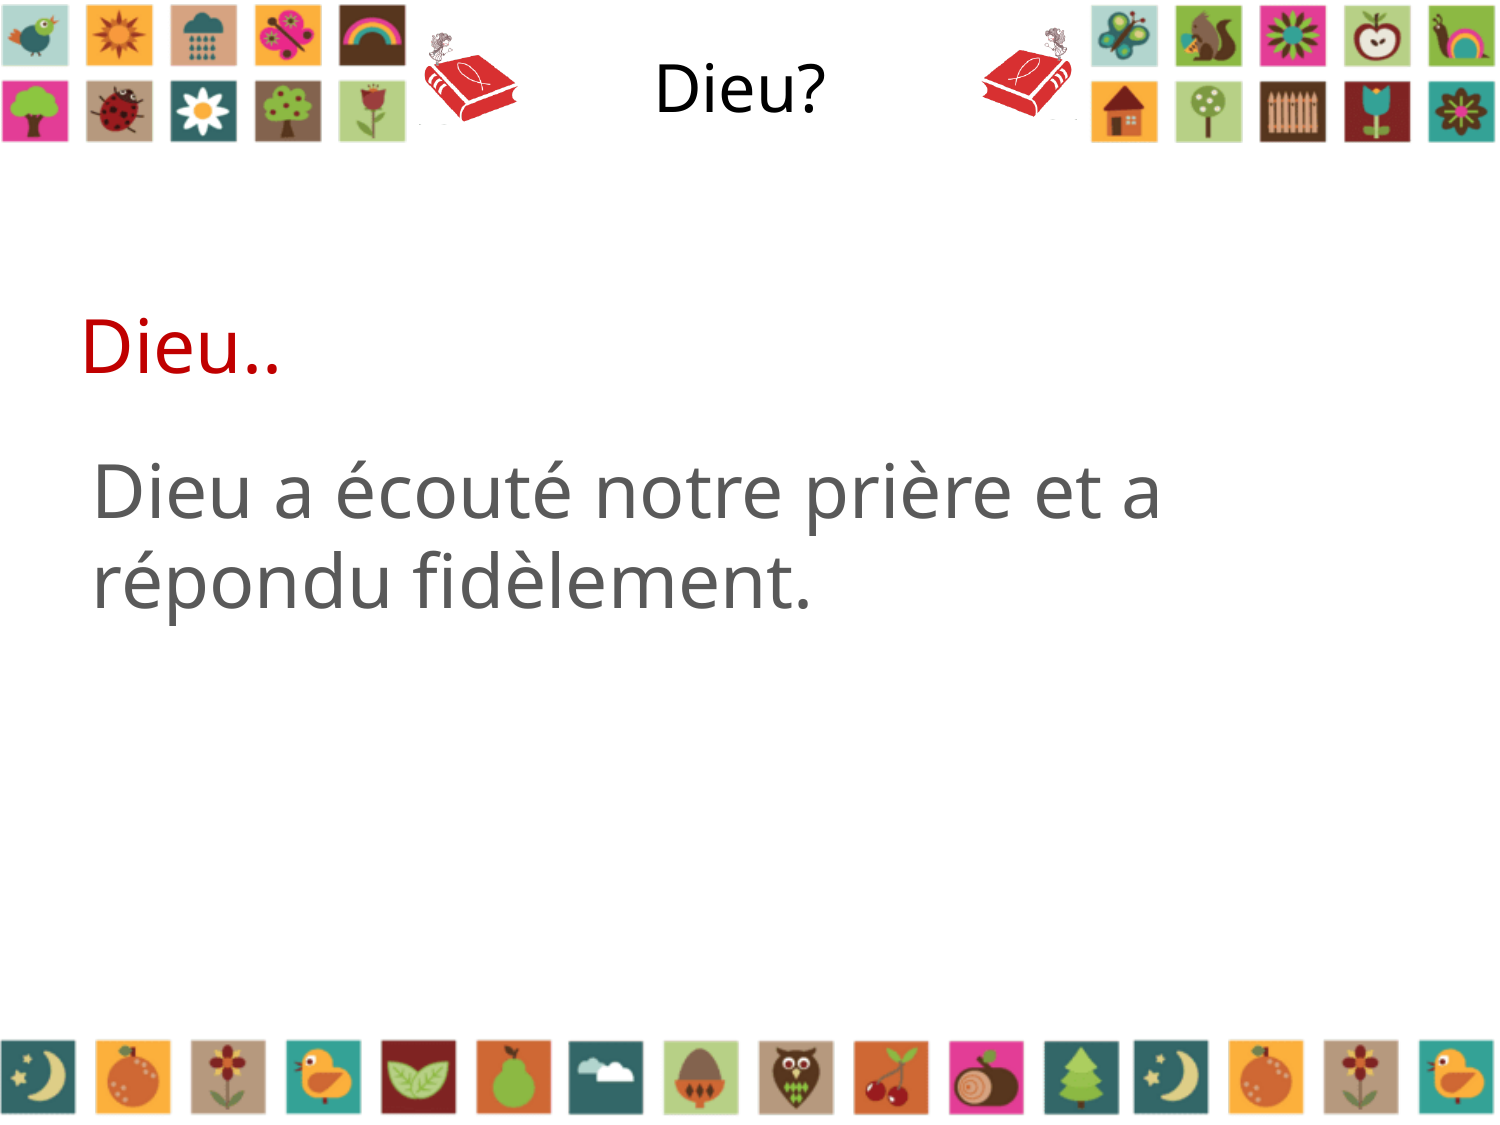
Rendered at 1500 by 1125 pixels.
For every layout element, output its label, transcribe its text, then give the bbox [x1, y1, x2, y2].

text_box Dieu.. [64, 290, 1412, 396]
picture [950, 3, 1500, 150]
picture [0, 3, 550, 150]
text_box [0, 1028, 1500, 1118]
text_box Dieu a écouté notre prière et a répondu fidèlement. [76, 436, 1424, 632]
text_box Dieu? [544, 38, 1078, 134]
